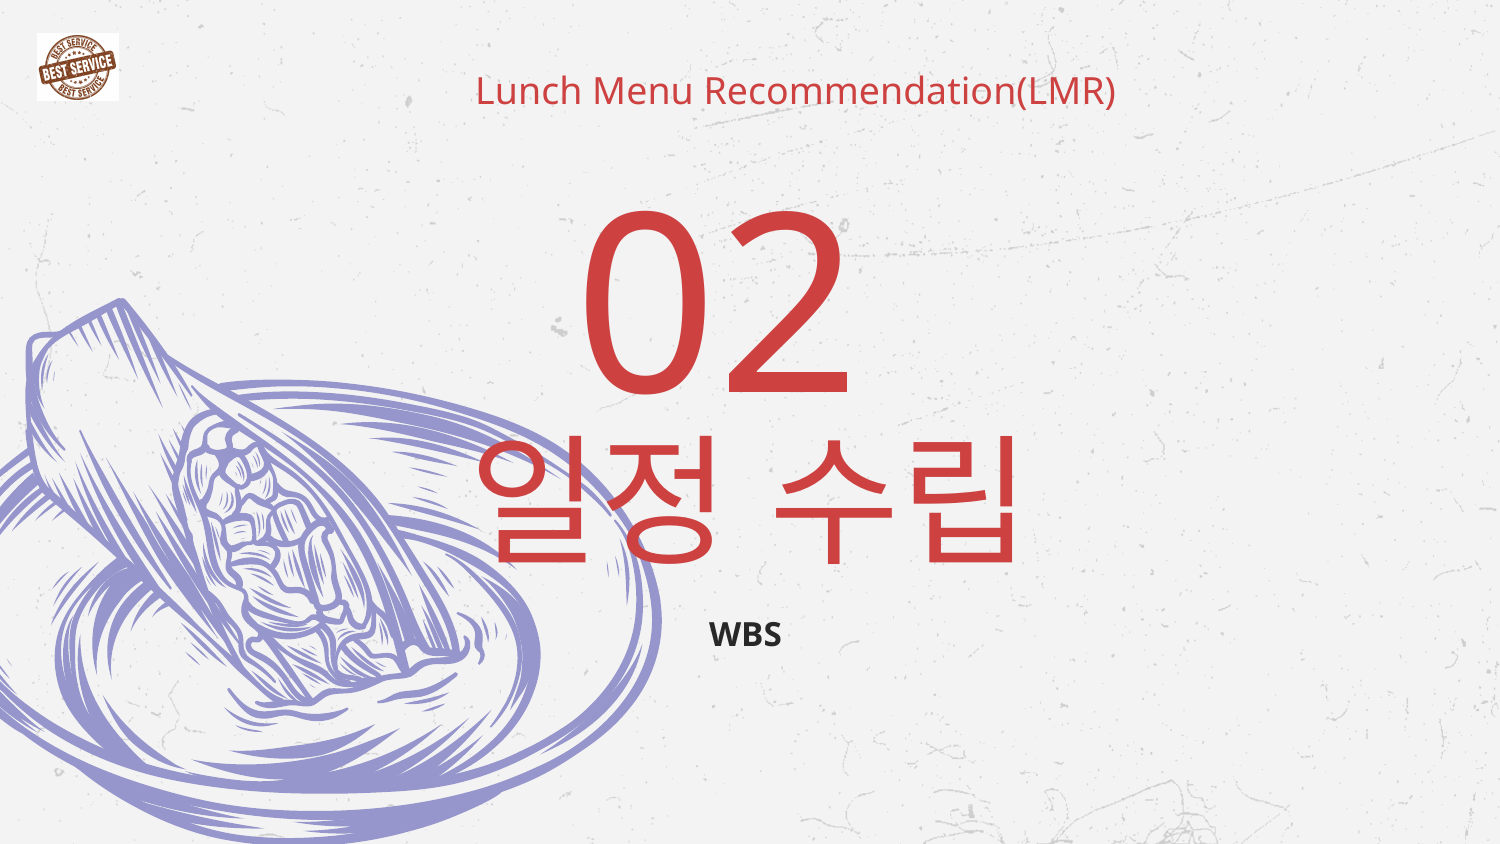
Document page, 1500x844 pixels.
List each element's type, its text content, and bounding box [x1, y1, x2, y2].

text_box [0, 267, 645, 844]
picture [37, 33, 120, 101]
title 02 [462, 139, 876, 393]
text_box 일정 수립 [649, 393, 1500, 595]
subtitle WBS [649, 604, 973, 692]
title Lunch Menu Recommendation(LMR) [275, 62, 1307, 130]
